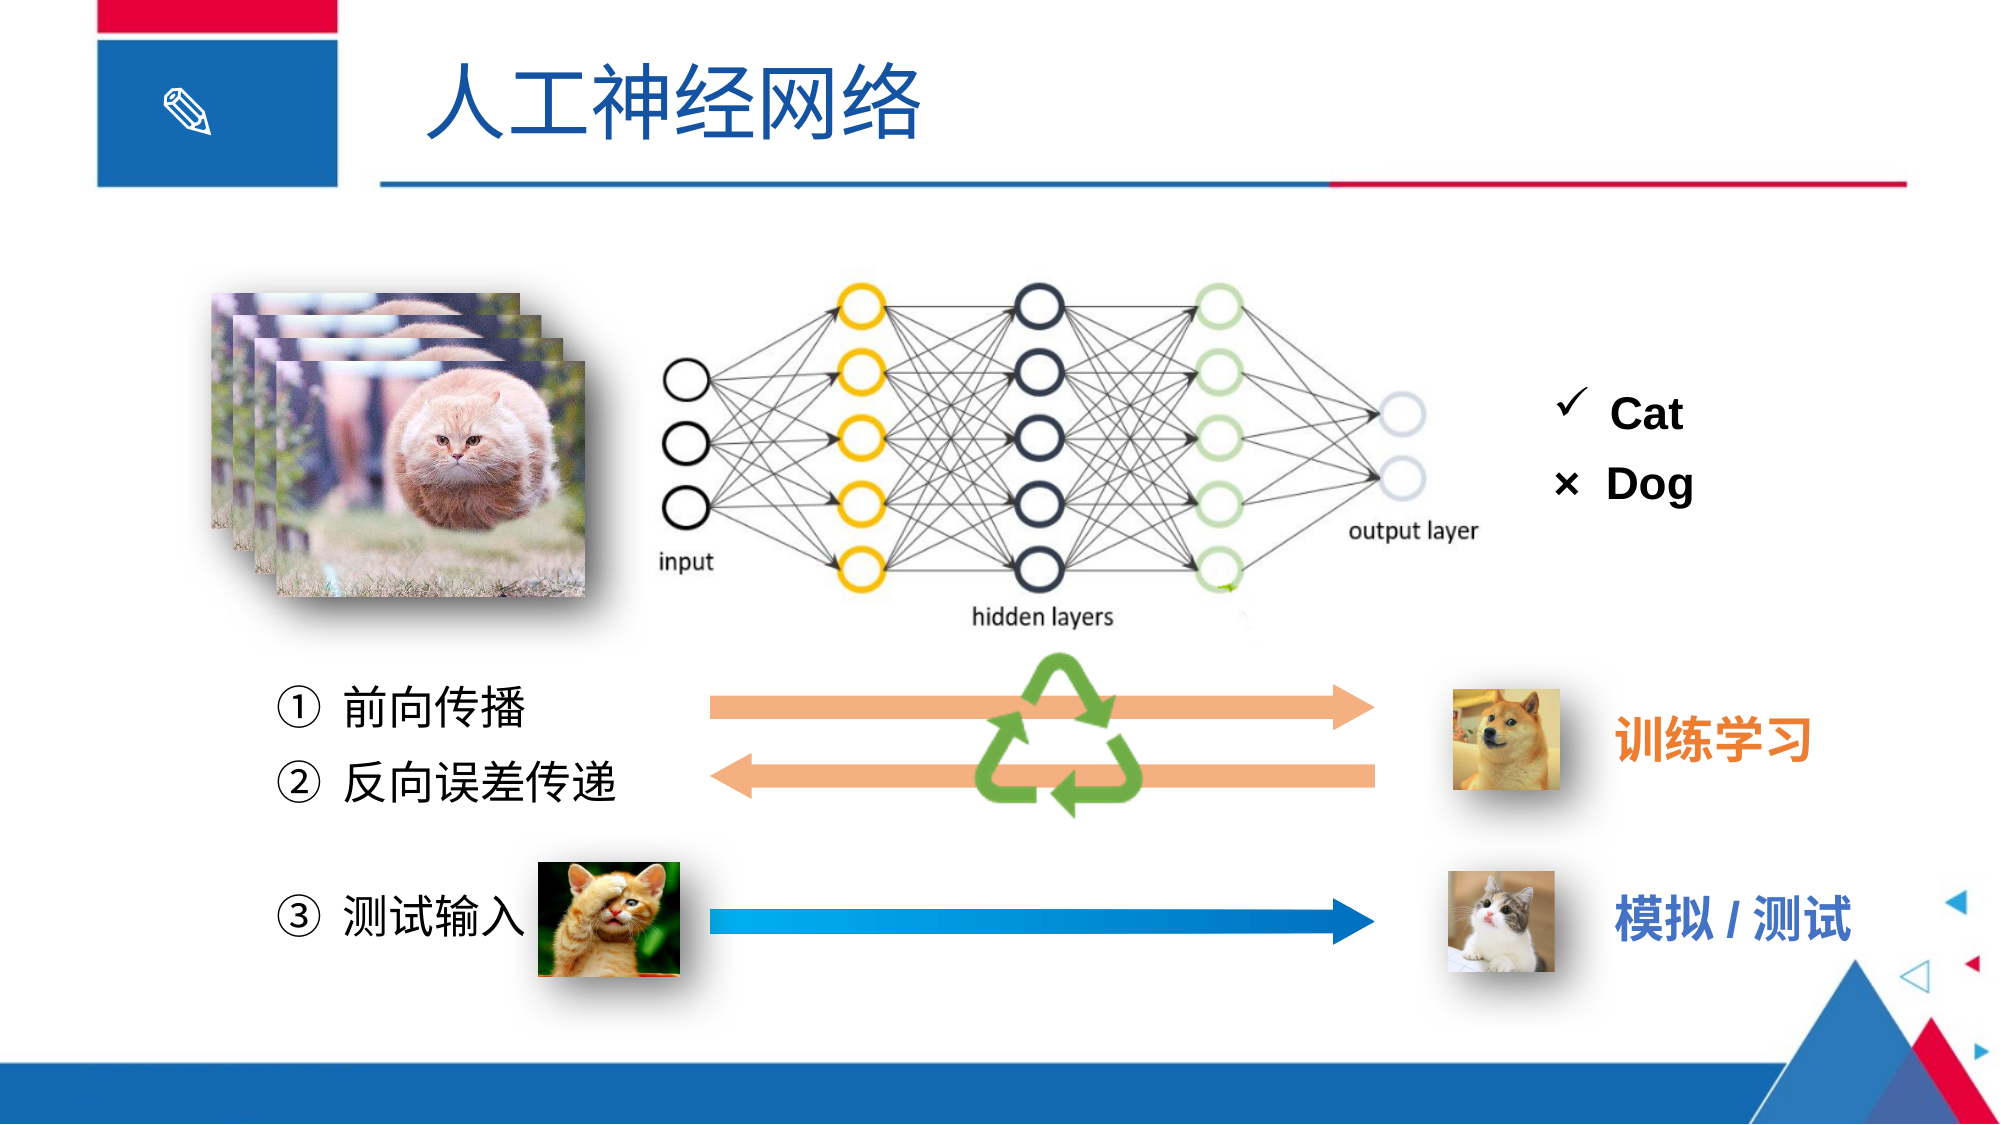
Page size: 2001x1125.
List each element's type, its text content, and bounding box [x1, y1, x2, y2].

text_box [211, 293, 585, 597]
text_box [260, 638, 1894, 833]
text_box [260, 862, 1894, 977]
text_box Cat × Dog [1538, 382, 1860, 518]
text_box 人工神经网络 [409, 43, 1783, 158]
picture [0, 0, 2000, 1124]
